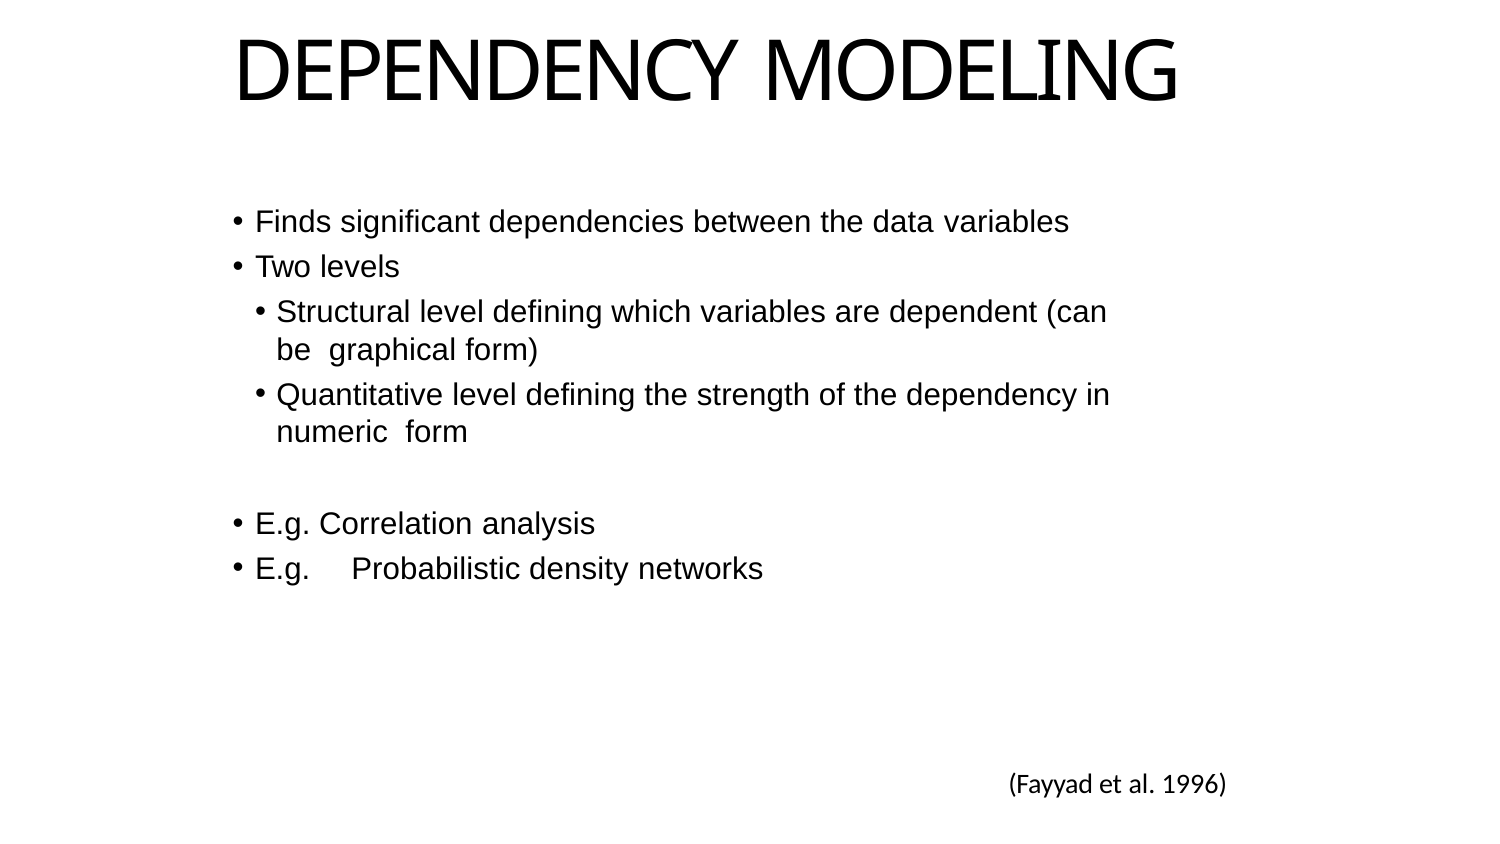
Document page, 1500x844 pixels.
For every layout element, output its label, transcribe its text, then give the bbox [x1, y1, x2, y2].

text_box (Fayyad et al. 1996) [1006, 764, 1306, 800]
title DEPENDENCY MODELING [231, 0, 1208, 137]
text_box Finds significant dependencies between the data variables Two levels Structural level defining which variables are dependent (can be graphical form) Quantitative level defining the strength of the dependency in numeric form E.g. Correlation analysis E.g. Probabilistic density networks [231, 192, 1228, 586]
